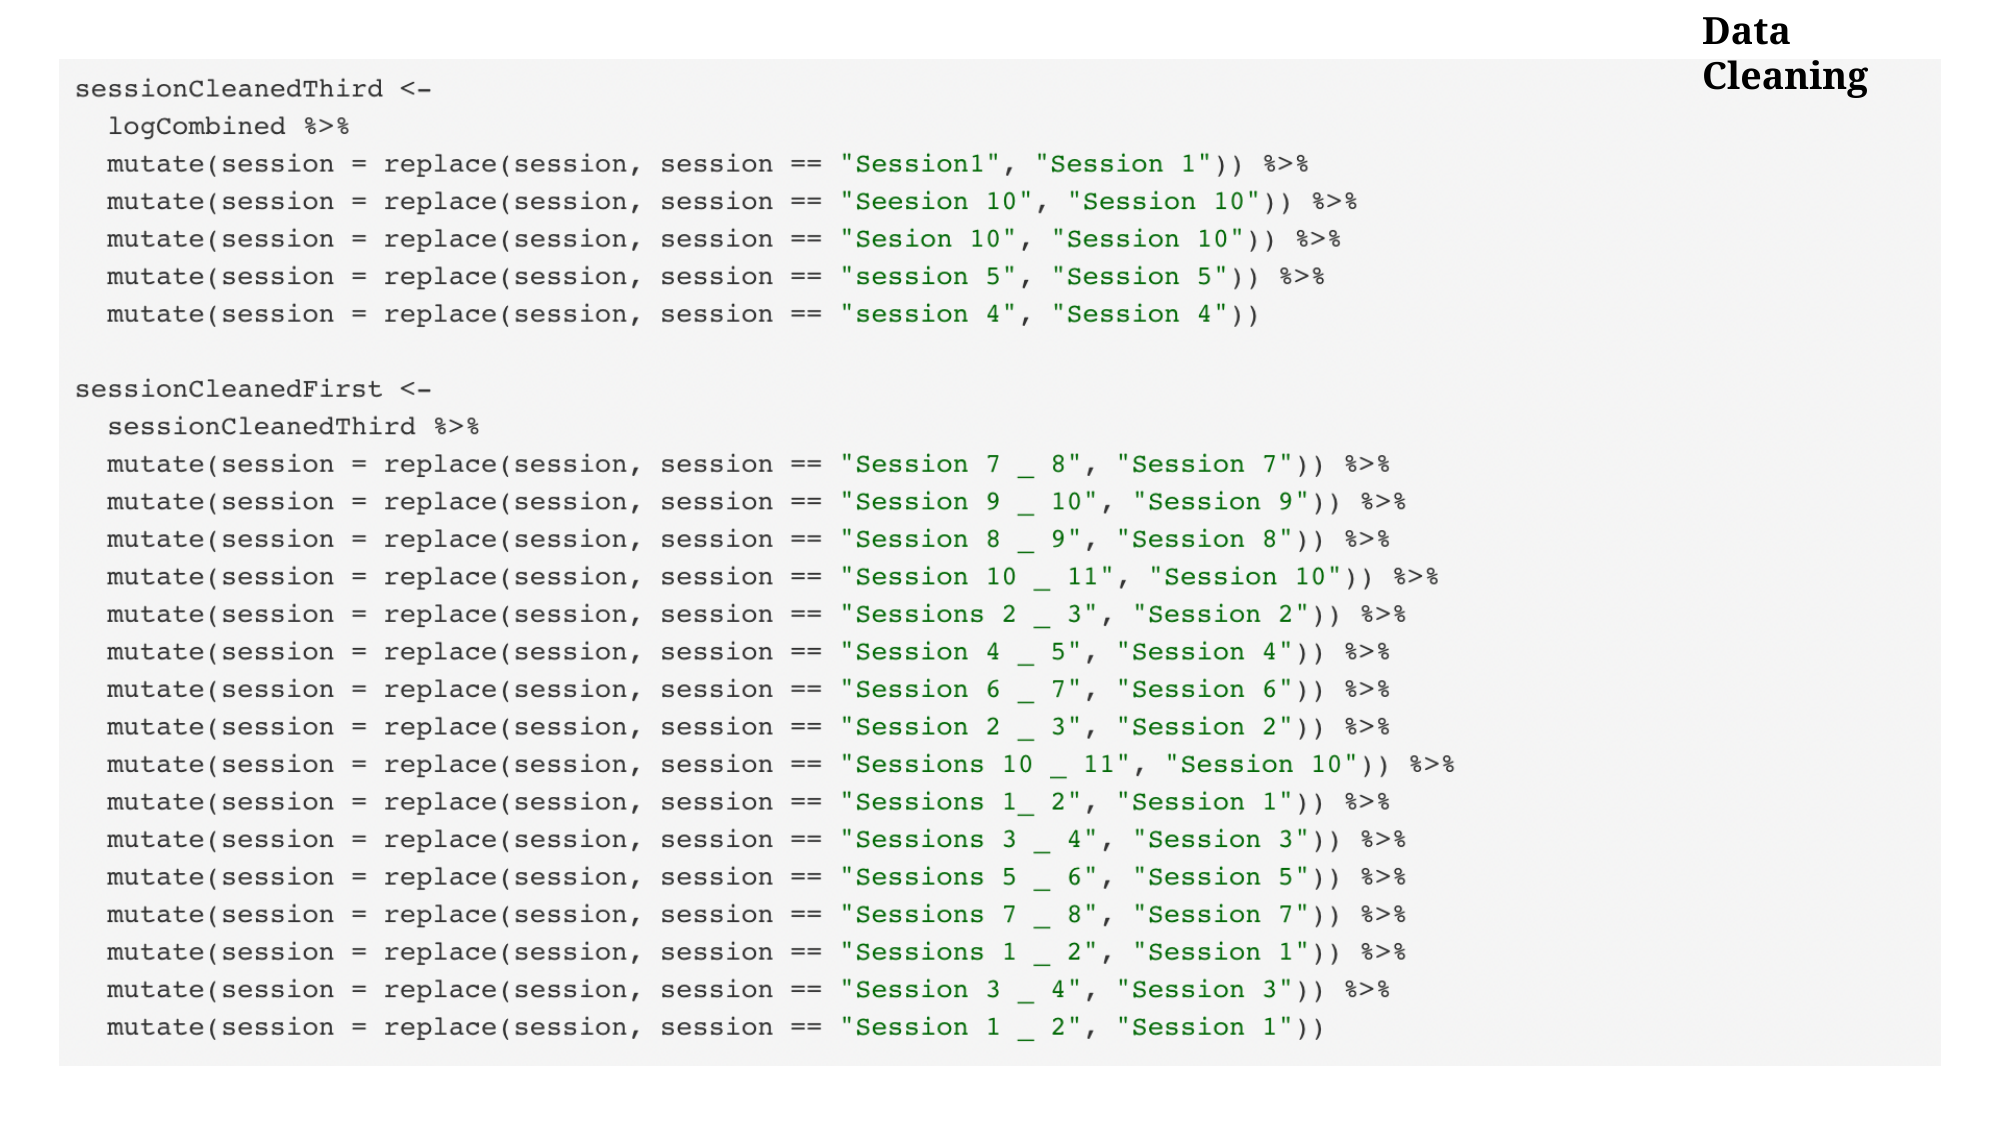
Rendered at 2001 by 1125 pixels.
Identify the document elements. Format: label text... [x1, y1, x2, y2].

text_box Data Cleaning [1687, 0, 1963, 105]
picture [59, 59, 1941, 1066]
